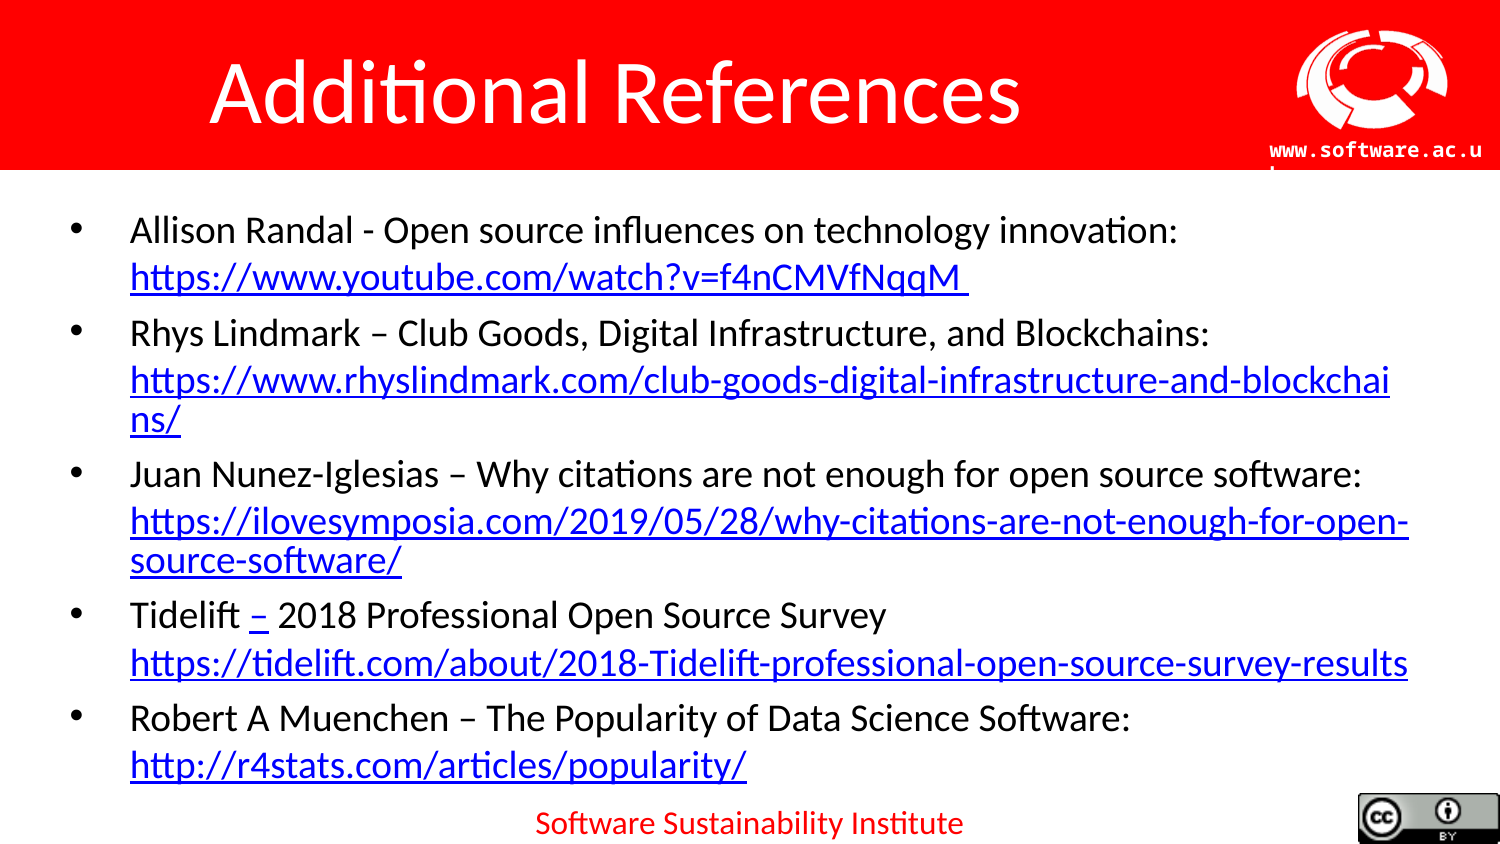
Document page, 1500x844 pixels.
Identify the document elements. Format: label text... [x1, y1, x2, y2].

title Additional References [51, 16, 1182, 157]
picture [1357, 793, 1500, 844]
picture [1291, 17, 1453, 137]
list Allison Randal - Open source influences on technology innovation: https://www.youtube.com/watch?v=f4nCMVfNqqM Rhys Lindmark – Club Goods, Digital Infrastructure, and Blockchains: https://www.rhyslindmark.com/club-goods-digital-infrastructure-and-blockchains/ Juan Nunez-Iglesias – Why citations are not enough for open source software: https://ilovesymposia.com/2019/05/28/why-citations-are-not-enough-for-open-source-software/ Tidelift – 2018 Professional Open Source Survey https://tidelift.com/about/2018-Tidelift-professional-open-source-survey-results Robert A Muenchen – The Popularity of Data Science Software: http://r4stats.com/articles/popularity/ [54, 196, 1425, 754]
